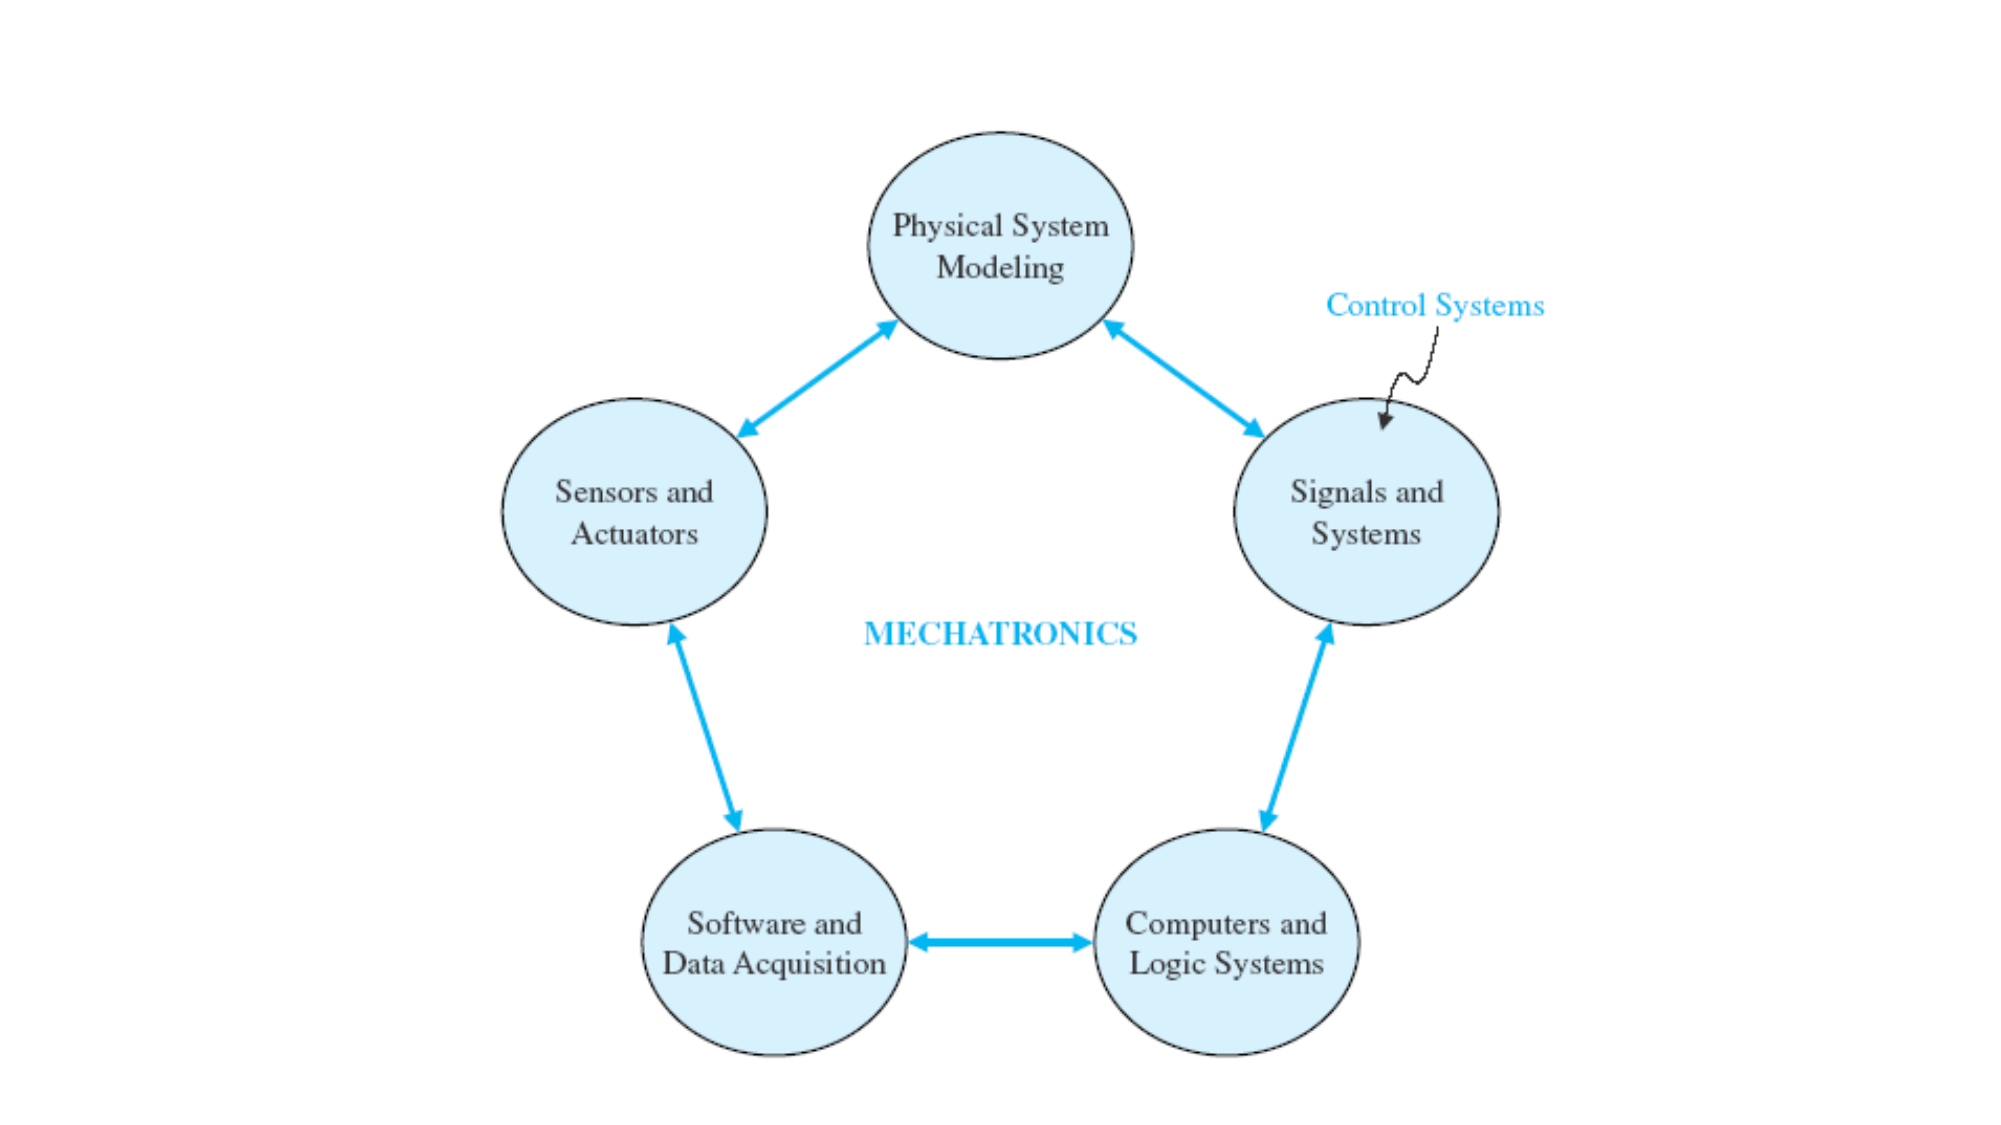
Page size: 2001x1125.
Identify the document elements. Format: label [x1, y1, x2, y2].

picture [424, 92, 1613, 1074]
